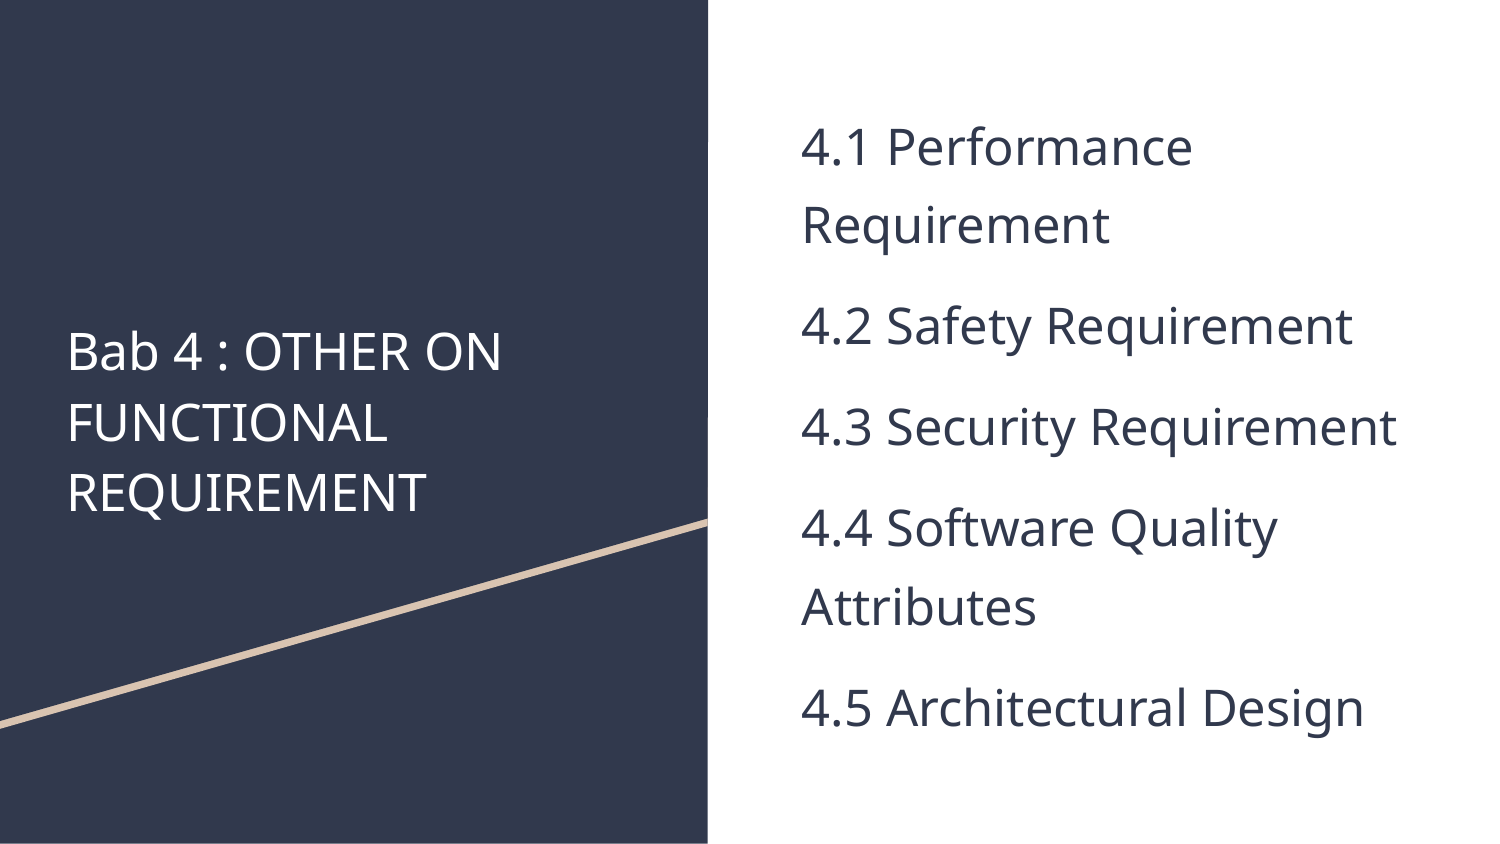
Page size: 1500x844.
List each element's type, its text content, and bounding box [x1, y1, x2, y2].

list 4.1 Performance Requirement 4.2 Safety Requirement 4.3 Security Requirement 4.4 Software Quality Attributes 4.5 Architectural Design [786, 85, 1471, 758]
title Bab 4 : OTHER ON FUNCTIONAL REQUIREMENT [51, 300, 660, 544]
